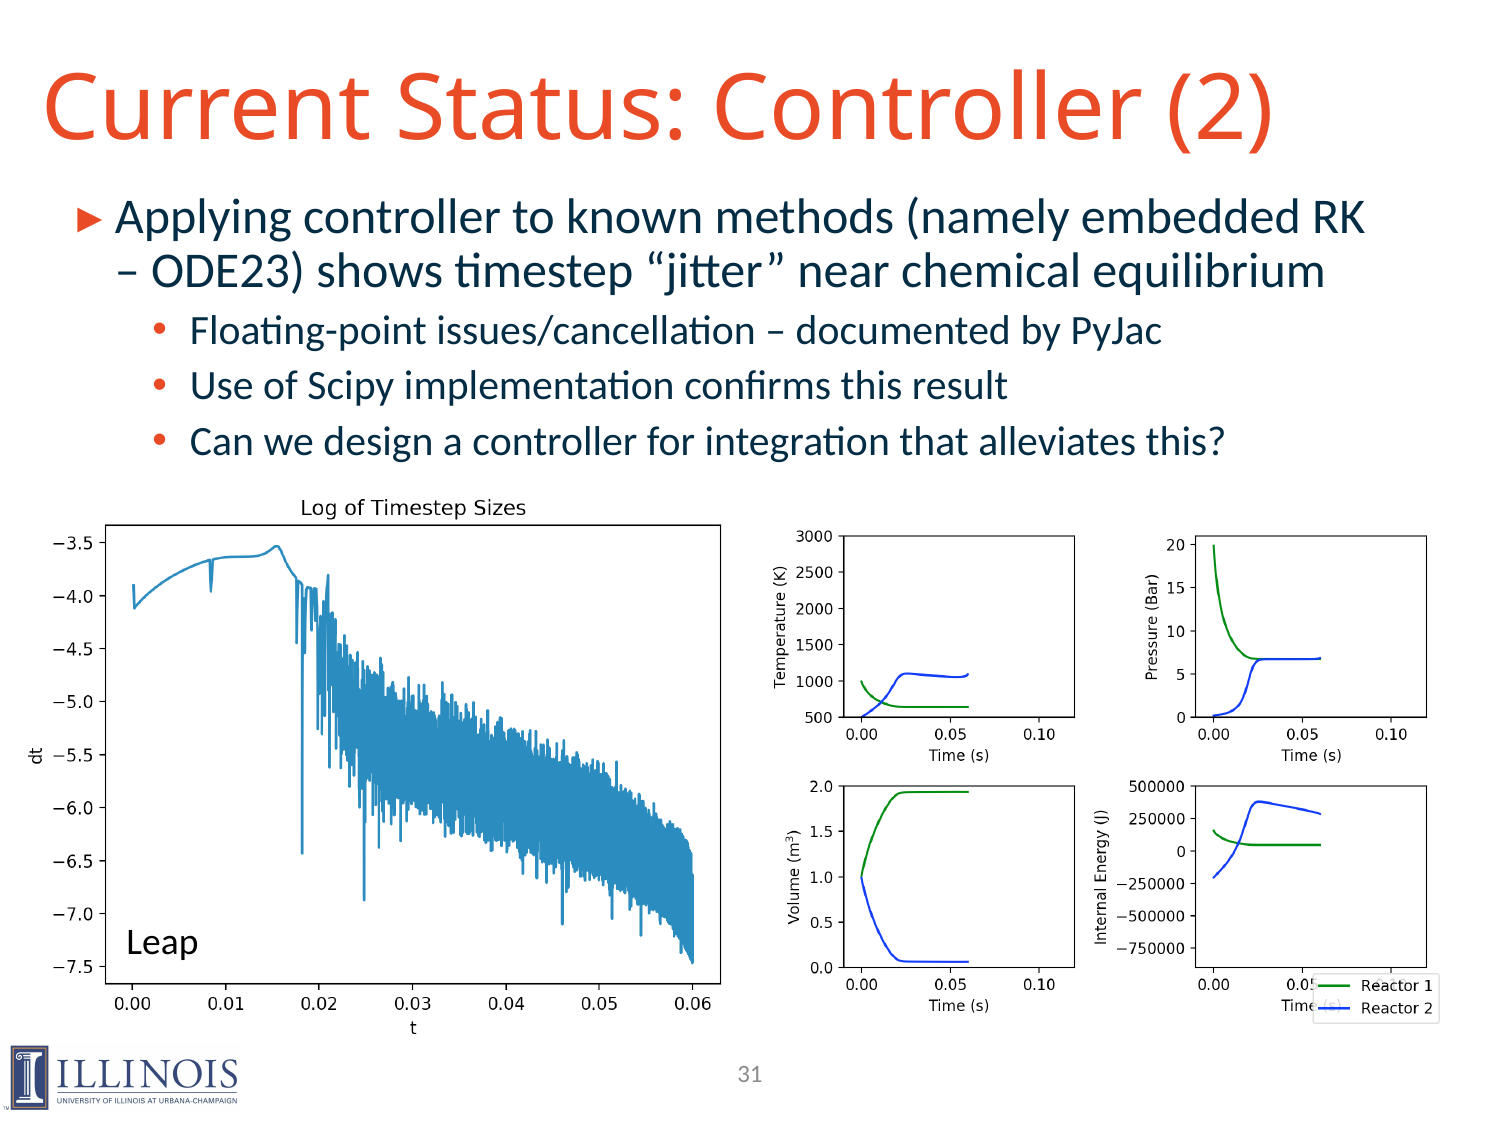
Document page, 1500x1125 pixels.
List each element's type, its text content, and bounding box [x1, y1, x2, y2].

picture [766, 520, 1443, 1030]
text_box Applying controller to known methods (namely embedded RK – ODE23) shows timestep “jitter” near chemical equilibrium Floating-point issues/cancellation – documented by PyJac Use of Scipy implementation confirms this result Can we design a controller for integration that alleviates this? [62, 182, 1407, 1016]
slide_number 31 [718, 1042, 782, 1103]
title Current Status: Controller (2) [26, 36, 1438, 183]
picture [0, 487, 750, 1113]
